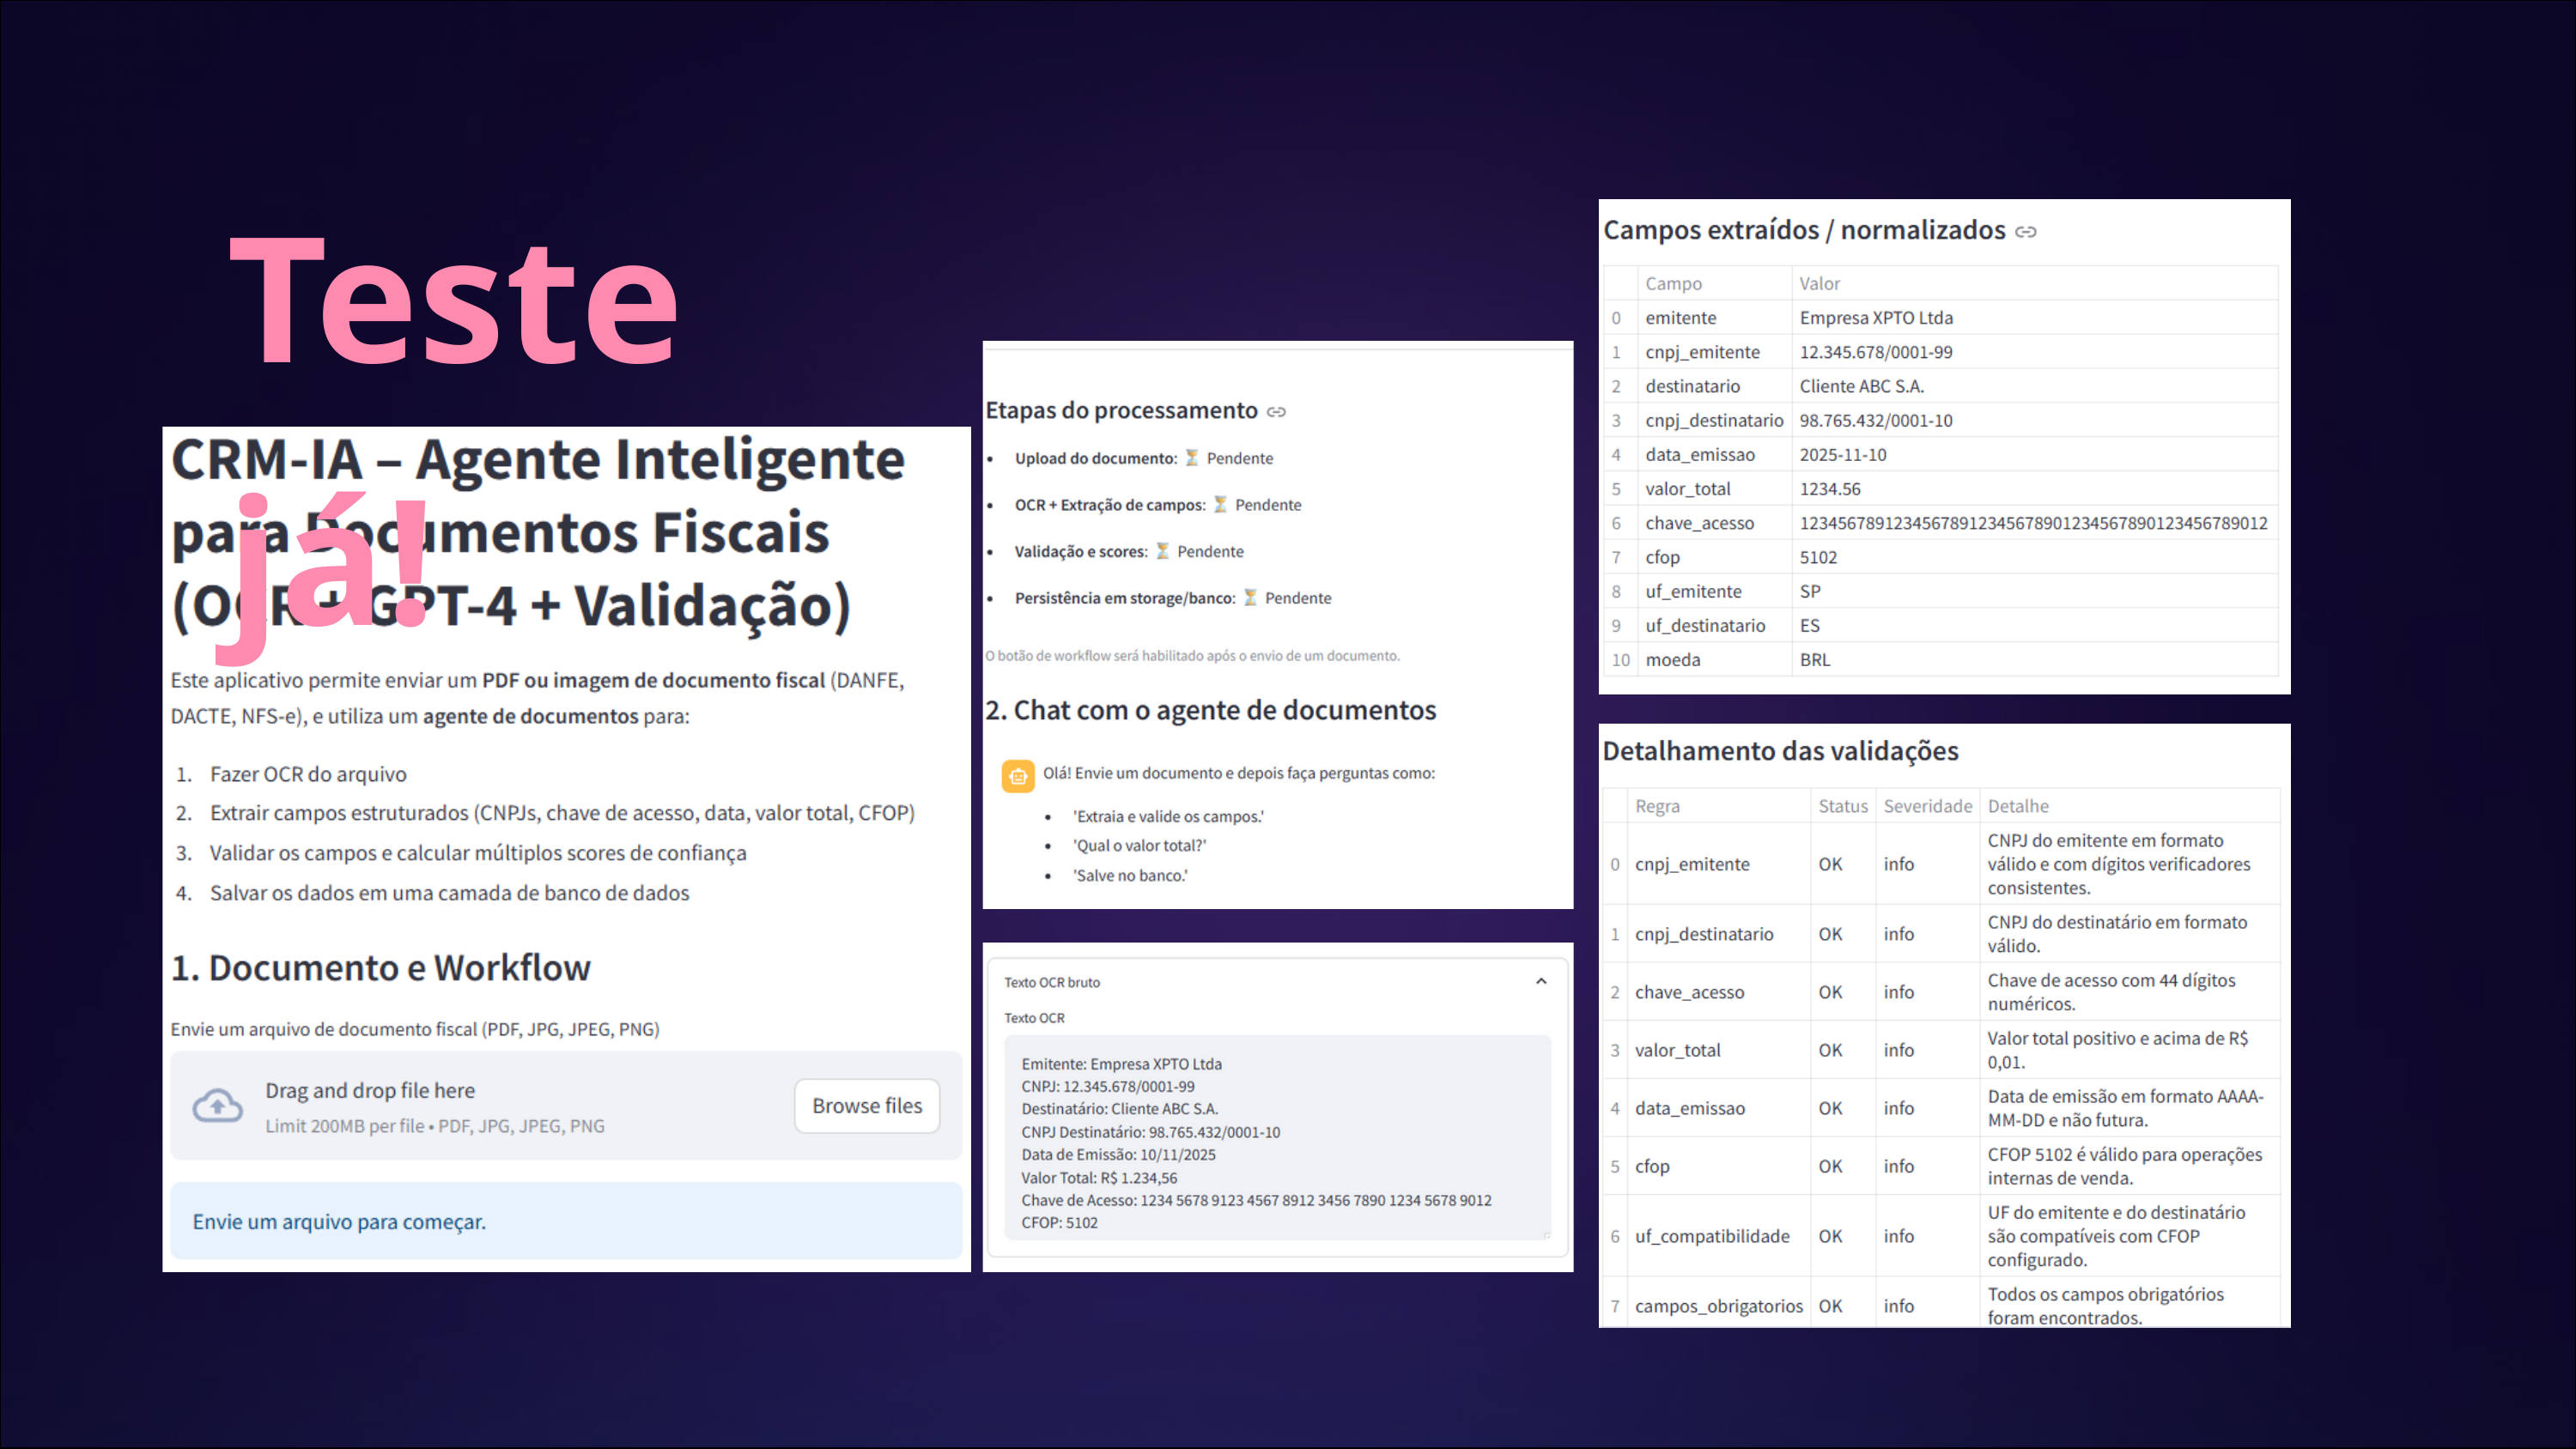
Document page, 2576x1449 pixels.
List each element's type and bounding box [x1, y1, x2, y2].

text_box [0, 0, 2576, 1449]
